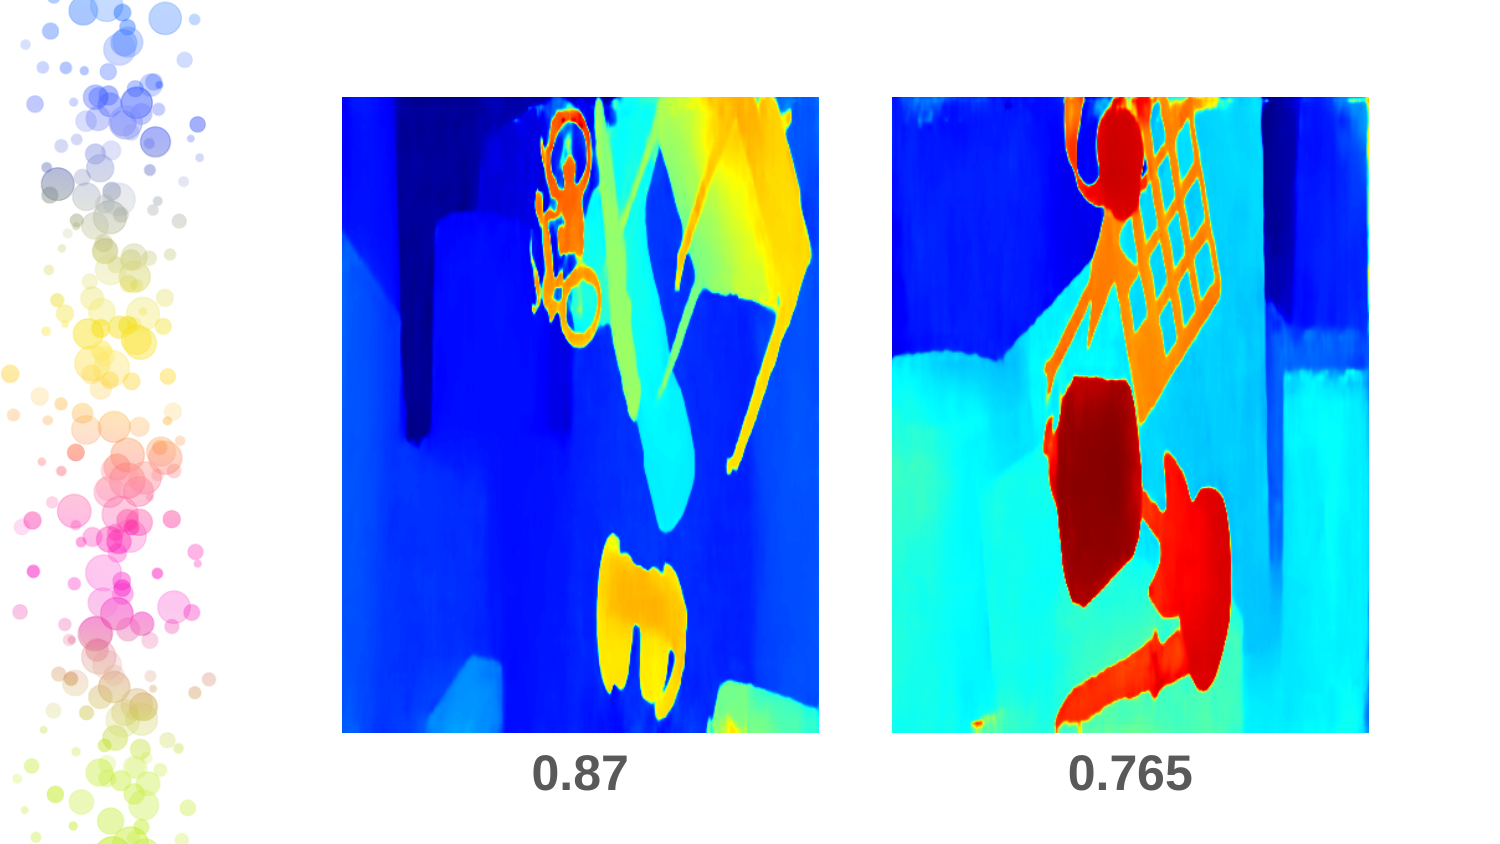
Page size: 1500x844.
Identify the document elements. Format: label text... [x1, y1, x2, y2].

picture [0, 0, 1500, 844]
text_box 0.87 [421, 741, 739, 811]
text_box 0.765 [972, 741, 1289, 811]
